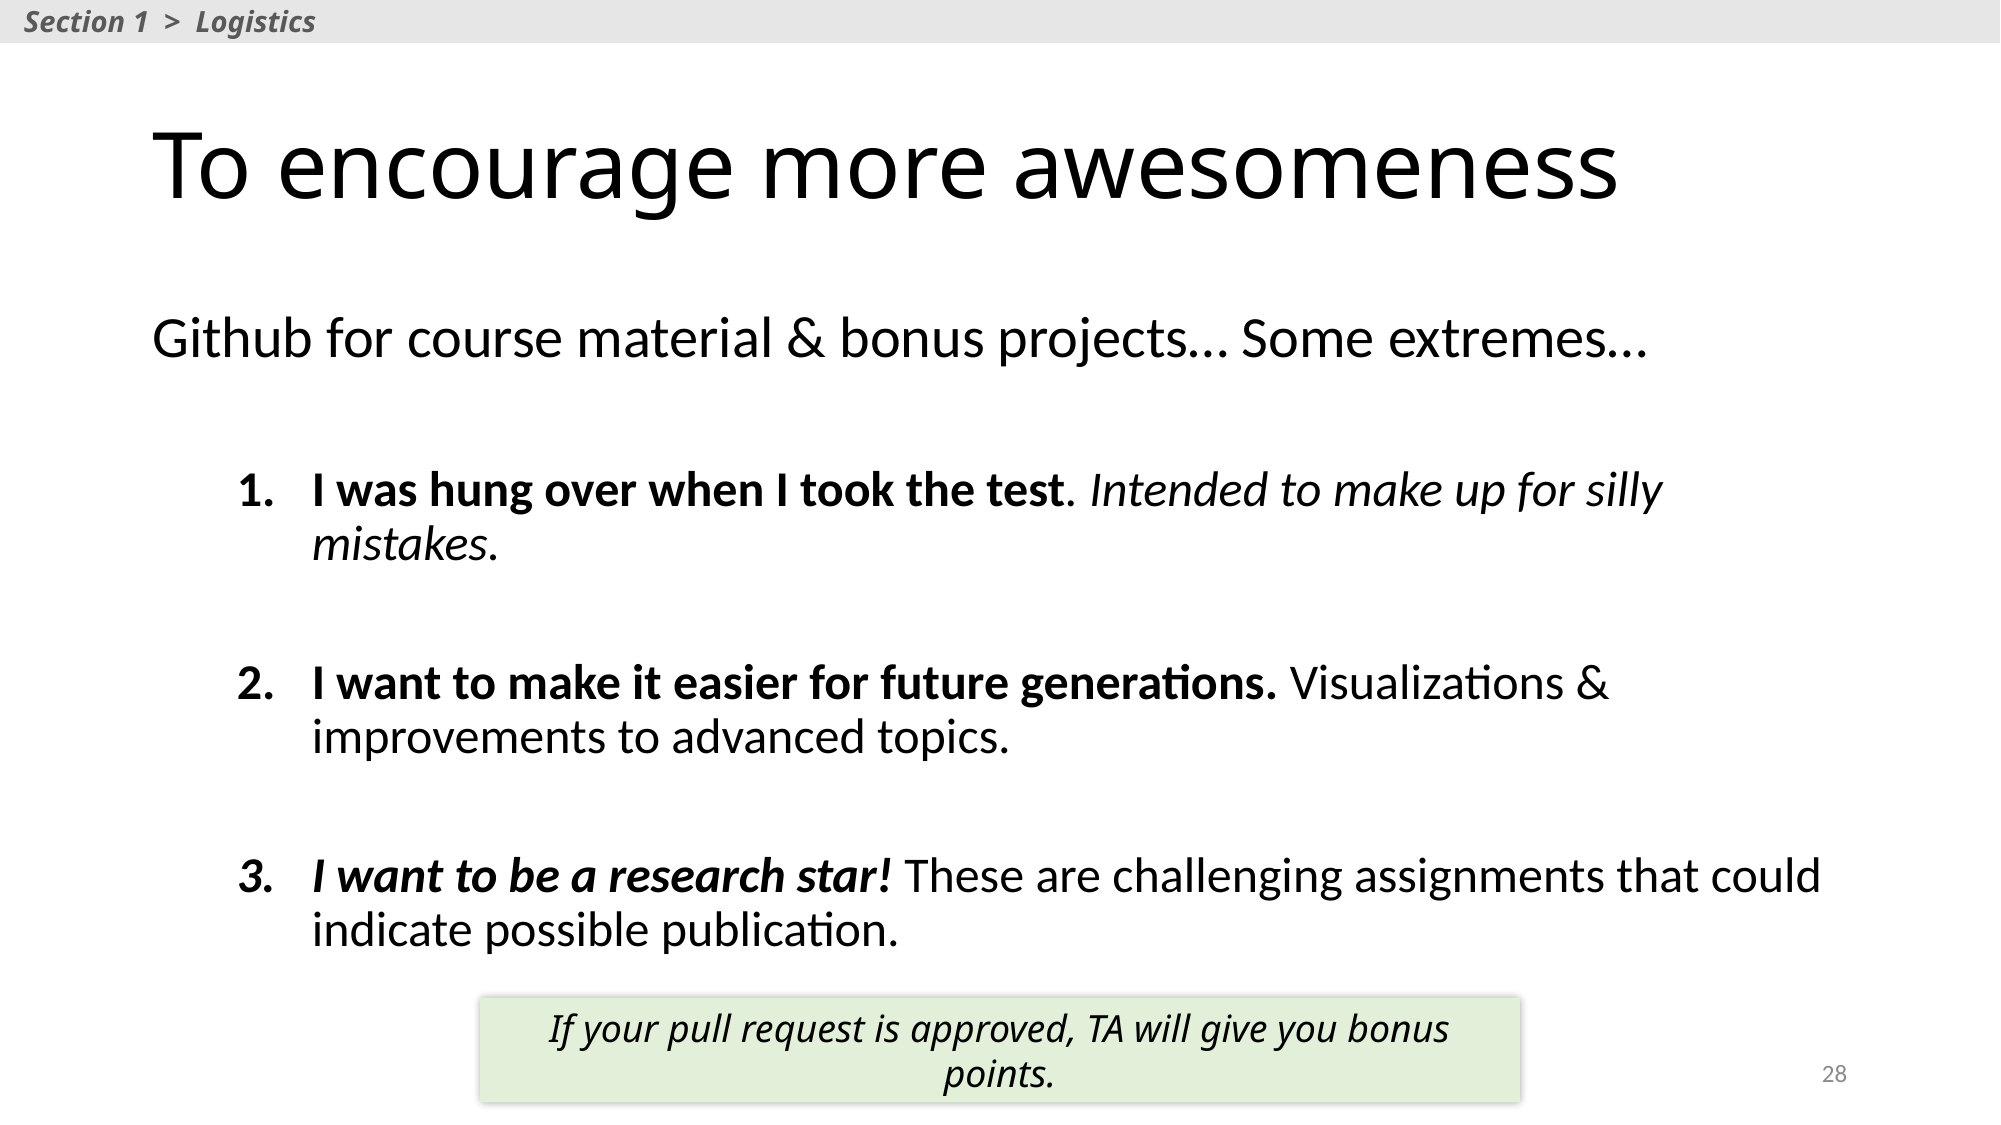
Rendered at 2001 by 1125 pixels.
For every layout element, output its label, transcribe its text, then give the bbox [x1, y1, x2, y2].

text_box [0, 0, 2000, 47]
list Github for course material & bonus projects… Some extremes… I was hung over when I took the test. Intended to make up for silly mistakes. I want to make it easier for future generations. Visualizations & improvements to advanced topics. I want to be a research star! These are challenging assignments that could indicate possible publication. [137, 299, 1863, 1014]
text_box If your pull request is approved, TA will give you bonus points. [480, 997, 1520, 1103]
slide_number 28 [1526, 1042, 1863, 1103]
title To encourage more awesomeness [137, 59, 1863, 278]
